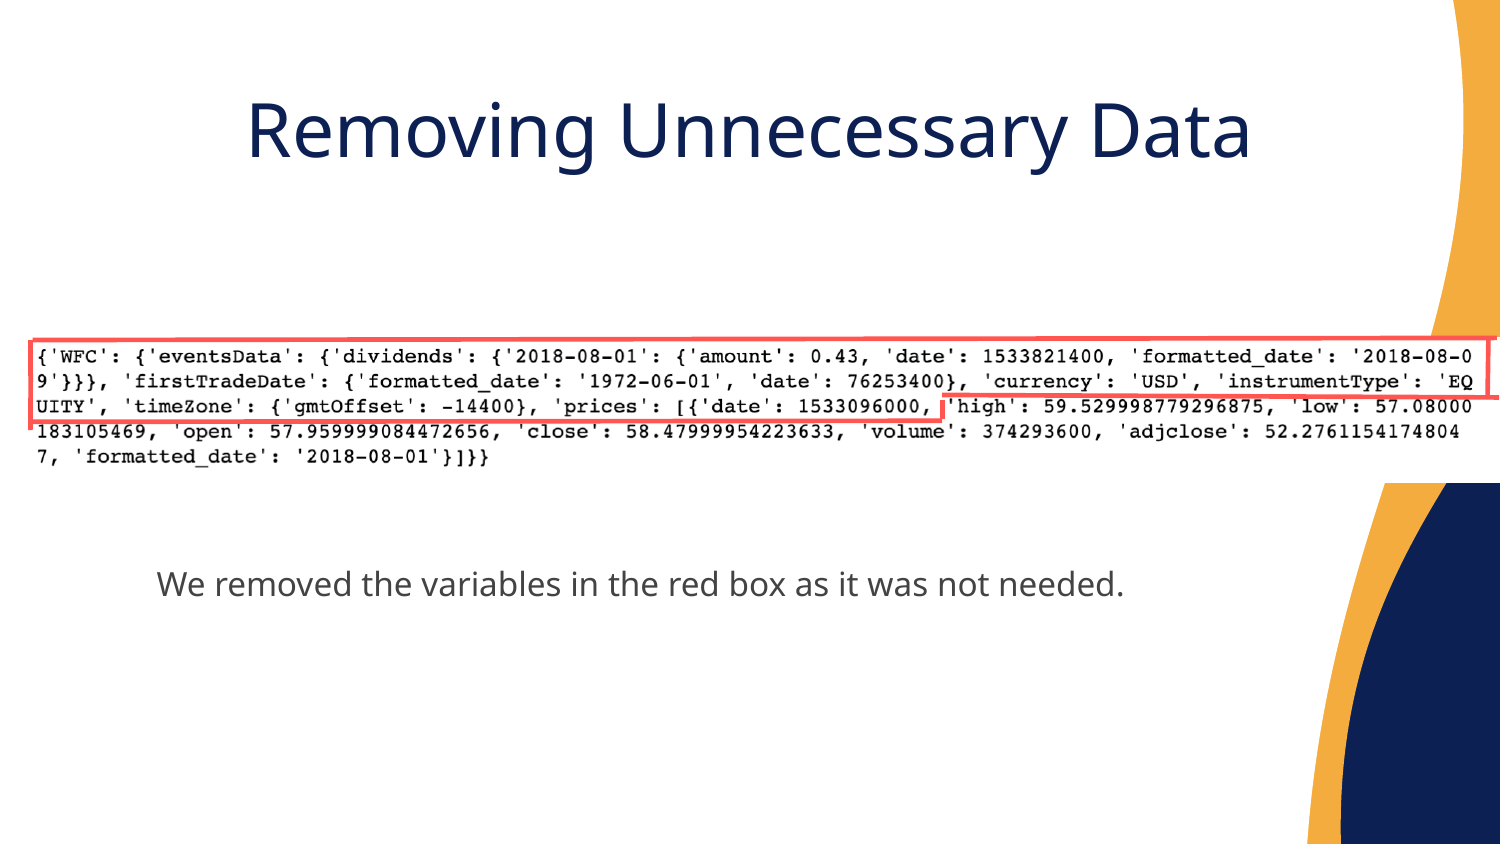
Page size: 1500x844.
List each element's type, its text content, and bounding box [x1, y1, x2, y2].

list We removed the variables in the red box as it was not needed. [9, 547, 1274, 628]
picture [1489, 337, 1500, 394]
title Removing Unnecessary Data [118, 87, 1382, 167]
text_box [941, 394, 1482, 398]
picture [0, 337, 1500, 484]
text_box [32, 337, 1487, 341]
